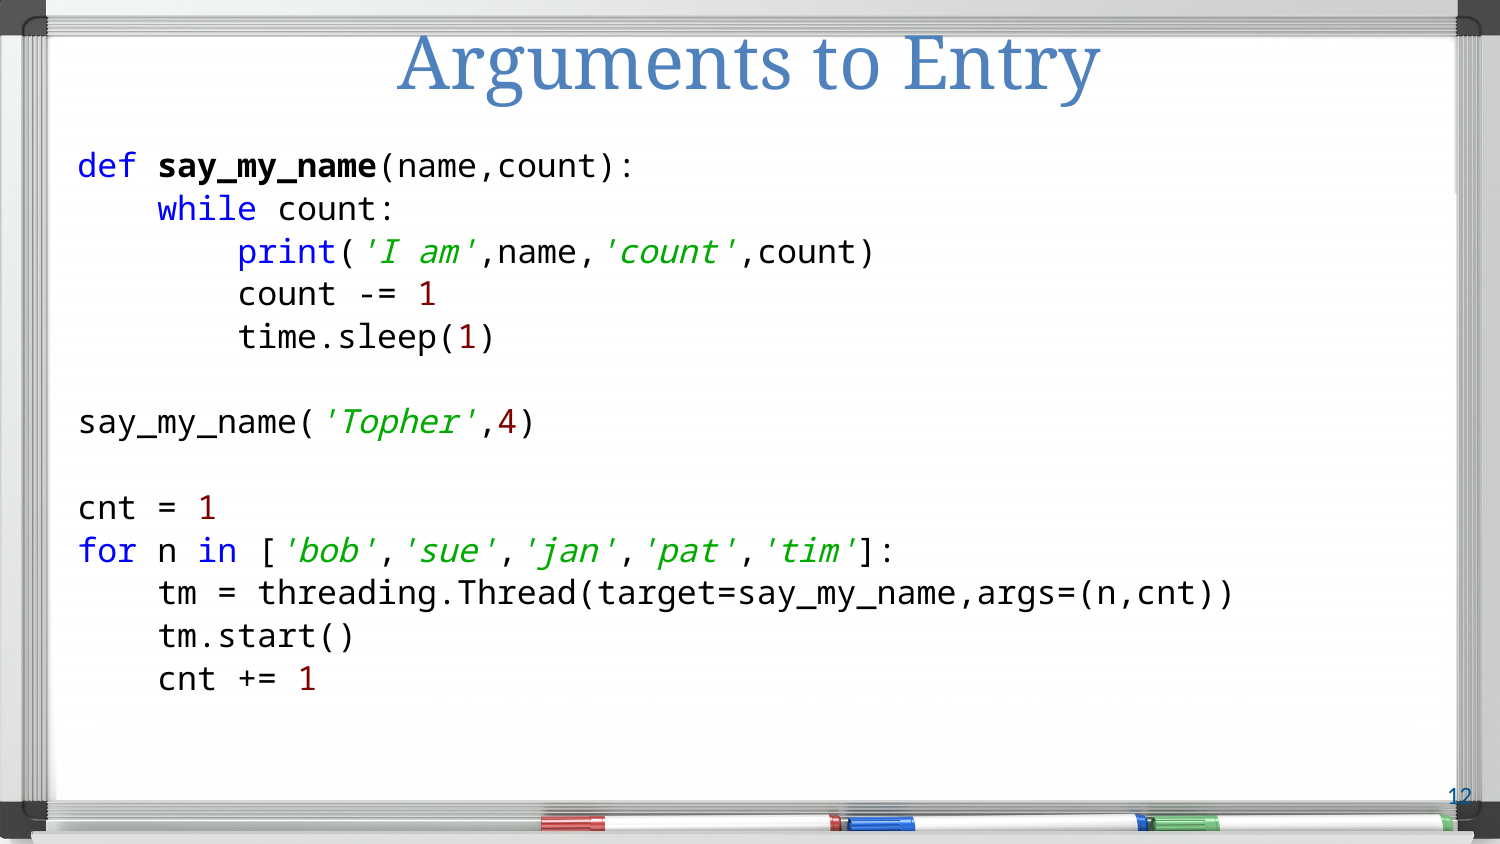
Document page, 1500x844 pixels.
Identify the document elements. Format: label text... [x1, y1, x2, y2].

slide_number 12 [1387, 771, 1488, 817]
title Arguments to Entry [12, 9, 1488, 110]
text_box def say_my_name(name,count): while count: print('I am',name,'count',count) count -= 1 time.sleep(1) say_my_name('Topher',4) cnt = 1 for n in ['bob','sue','jan','pat','tim']: tm = threading.Thread(target=say_my_name,args=(n,cnt)) tm.start() cnt += 1 [62, 134, 1388, 747]
picture [0, 0, 1500, 844]
